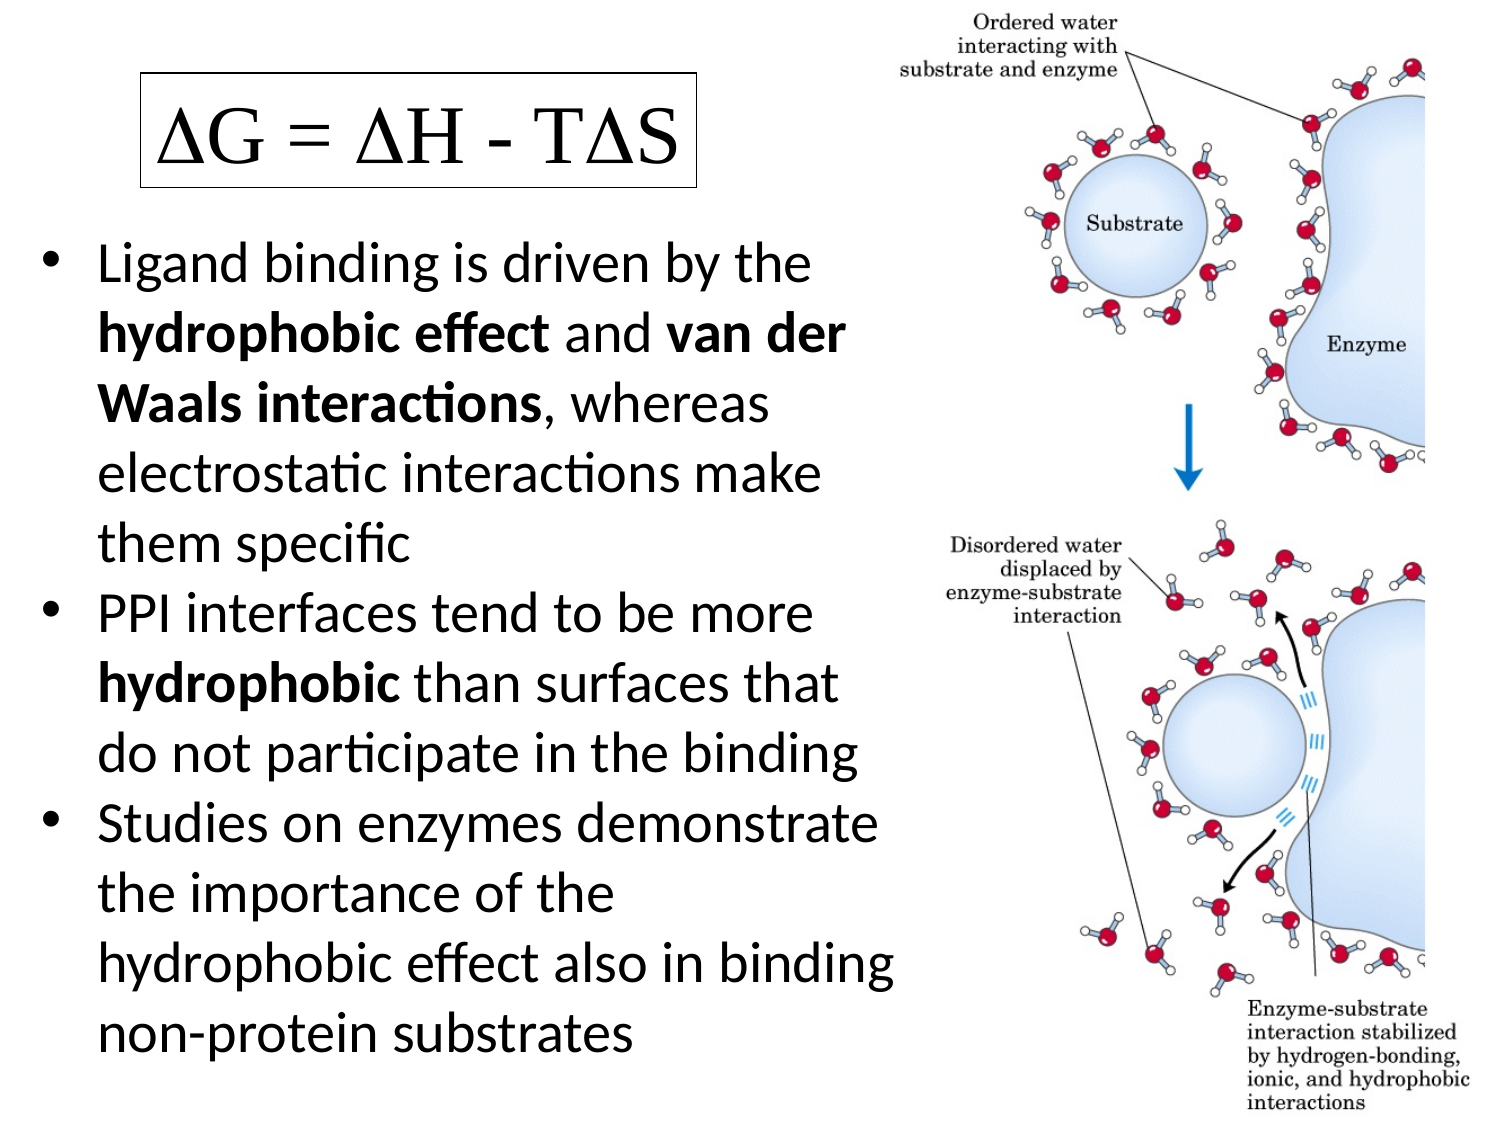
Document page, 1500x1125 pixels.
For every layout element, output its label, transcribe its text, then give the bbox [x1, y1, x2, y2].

text_box G = H - TS [140, 72, 697, 188]
picture [886, 0, 1486, 1125]
text_box Ligand binding is driven by the hydrophobic effect and van der Waals interactions, whereas electrostatic interactions make them specific PPI interfaces tend to be more hydrophobic than surfaces that do not participate in the binding Studies on enzymes demonstrate the importance of the hydrophobic effect also in binding non-protein substrates [26, 216, 881, 1072]
